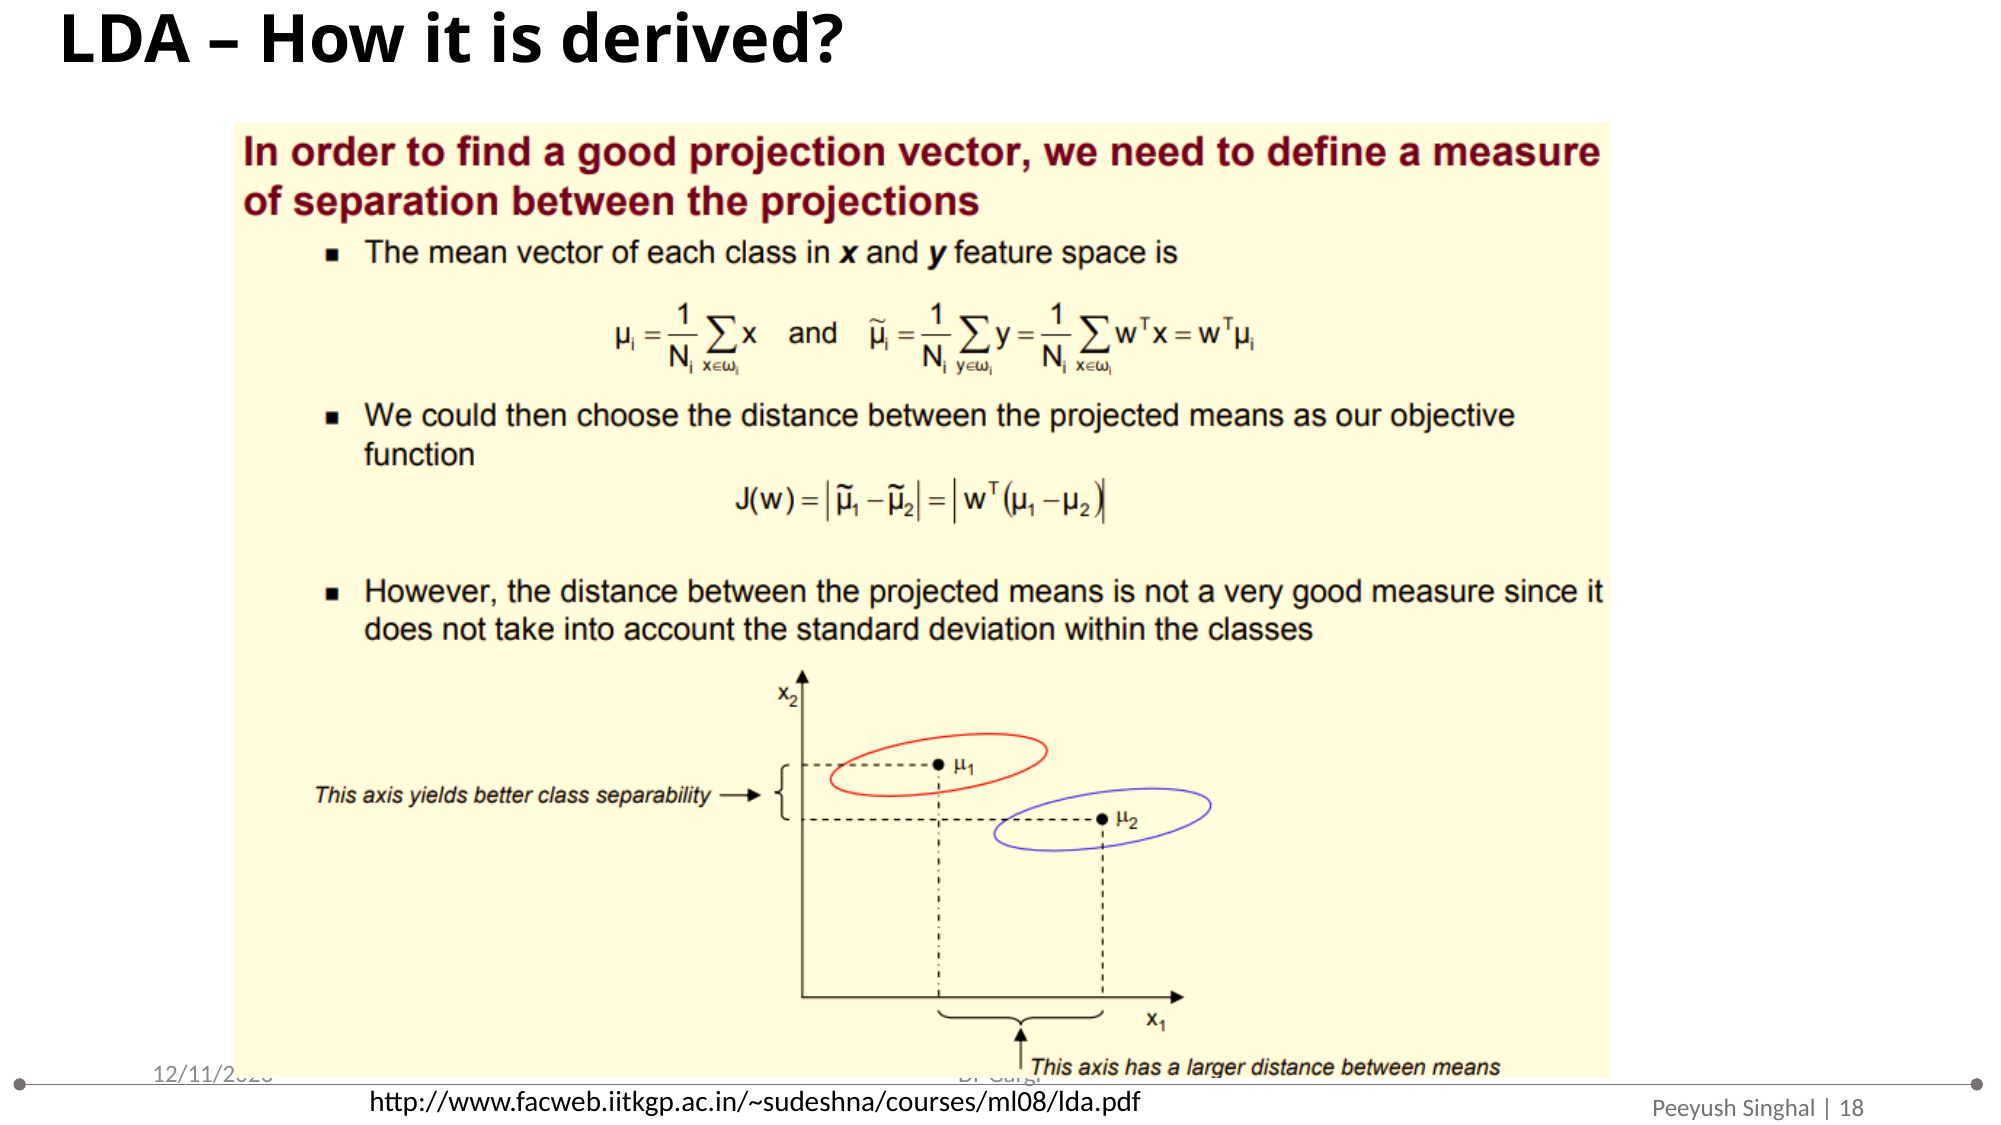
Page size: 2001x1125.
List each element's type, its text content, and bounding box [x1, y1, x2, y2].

picture [234, 122, 1610, 1078]
text_box http://www.facweb.iitkgp.ac.in/~sudeshna/courses/ml08/lda.pdf [354, 1078, 1458, 1125]
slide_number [137, 1042, 588, 1103]
footer Dr Gargi [662, 1078, 1338, 1103]
title LDA – How it is derived? [43, 8, 1769, 73]
